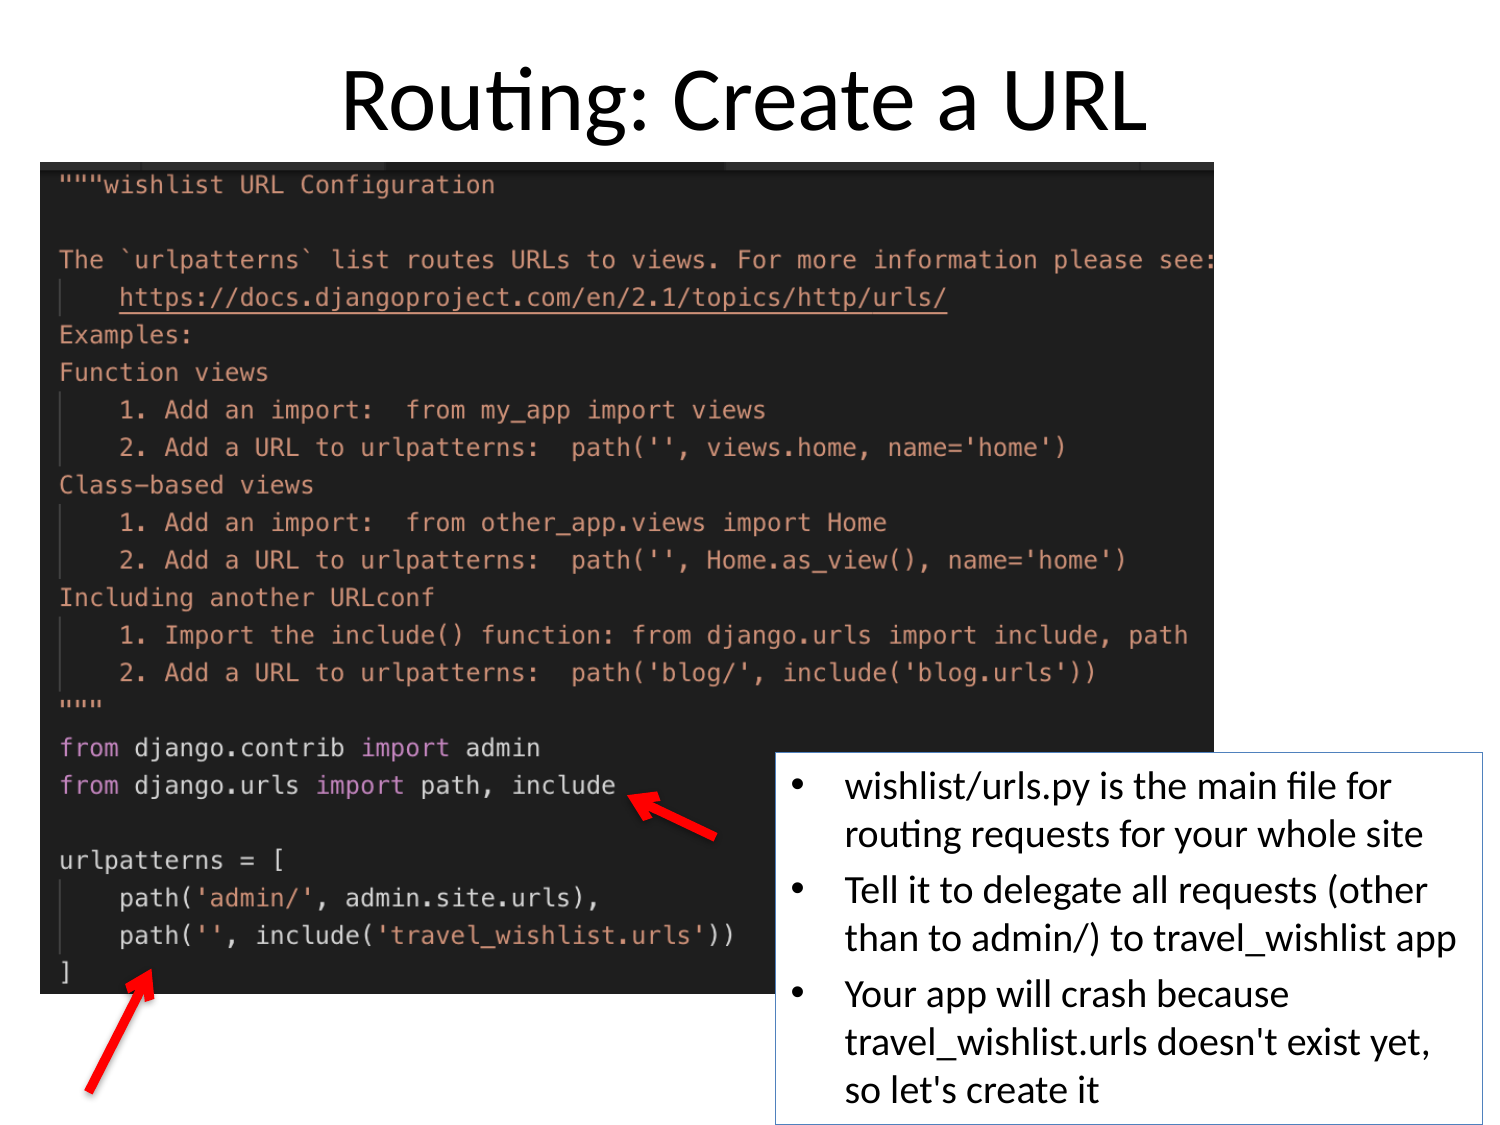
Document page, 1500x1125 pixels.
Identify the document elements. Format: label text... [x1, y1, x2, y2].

title Routing: Create a URL [69, 0, 1420, 188]
list wishlist/urls.py is the main file for routing requests for your whole site Tell it to delegate all requests (other than to admin/) to travel_wishlist app Your app will crash because travel_wishlist.urls doesn't exist yet, so let's create it [775, 752, 1483, 1125]
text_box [626, 794, 716, 838]
picture [40, 162, 1214, 994]
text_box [88, 968, 152, 1093]
